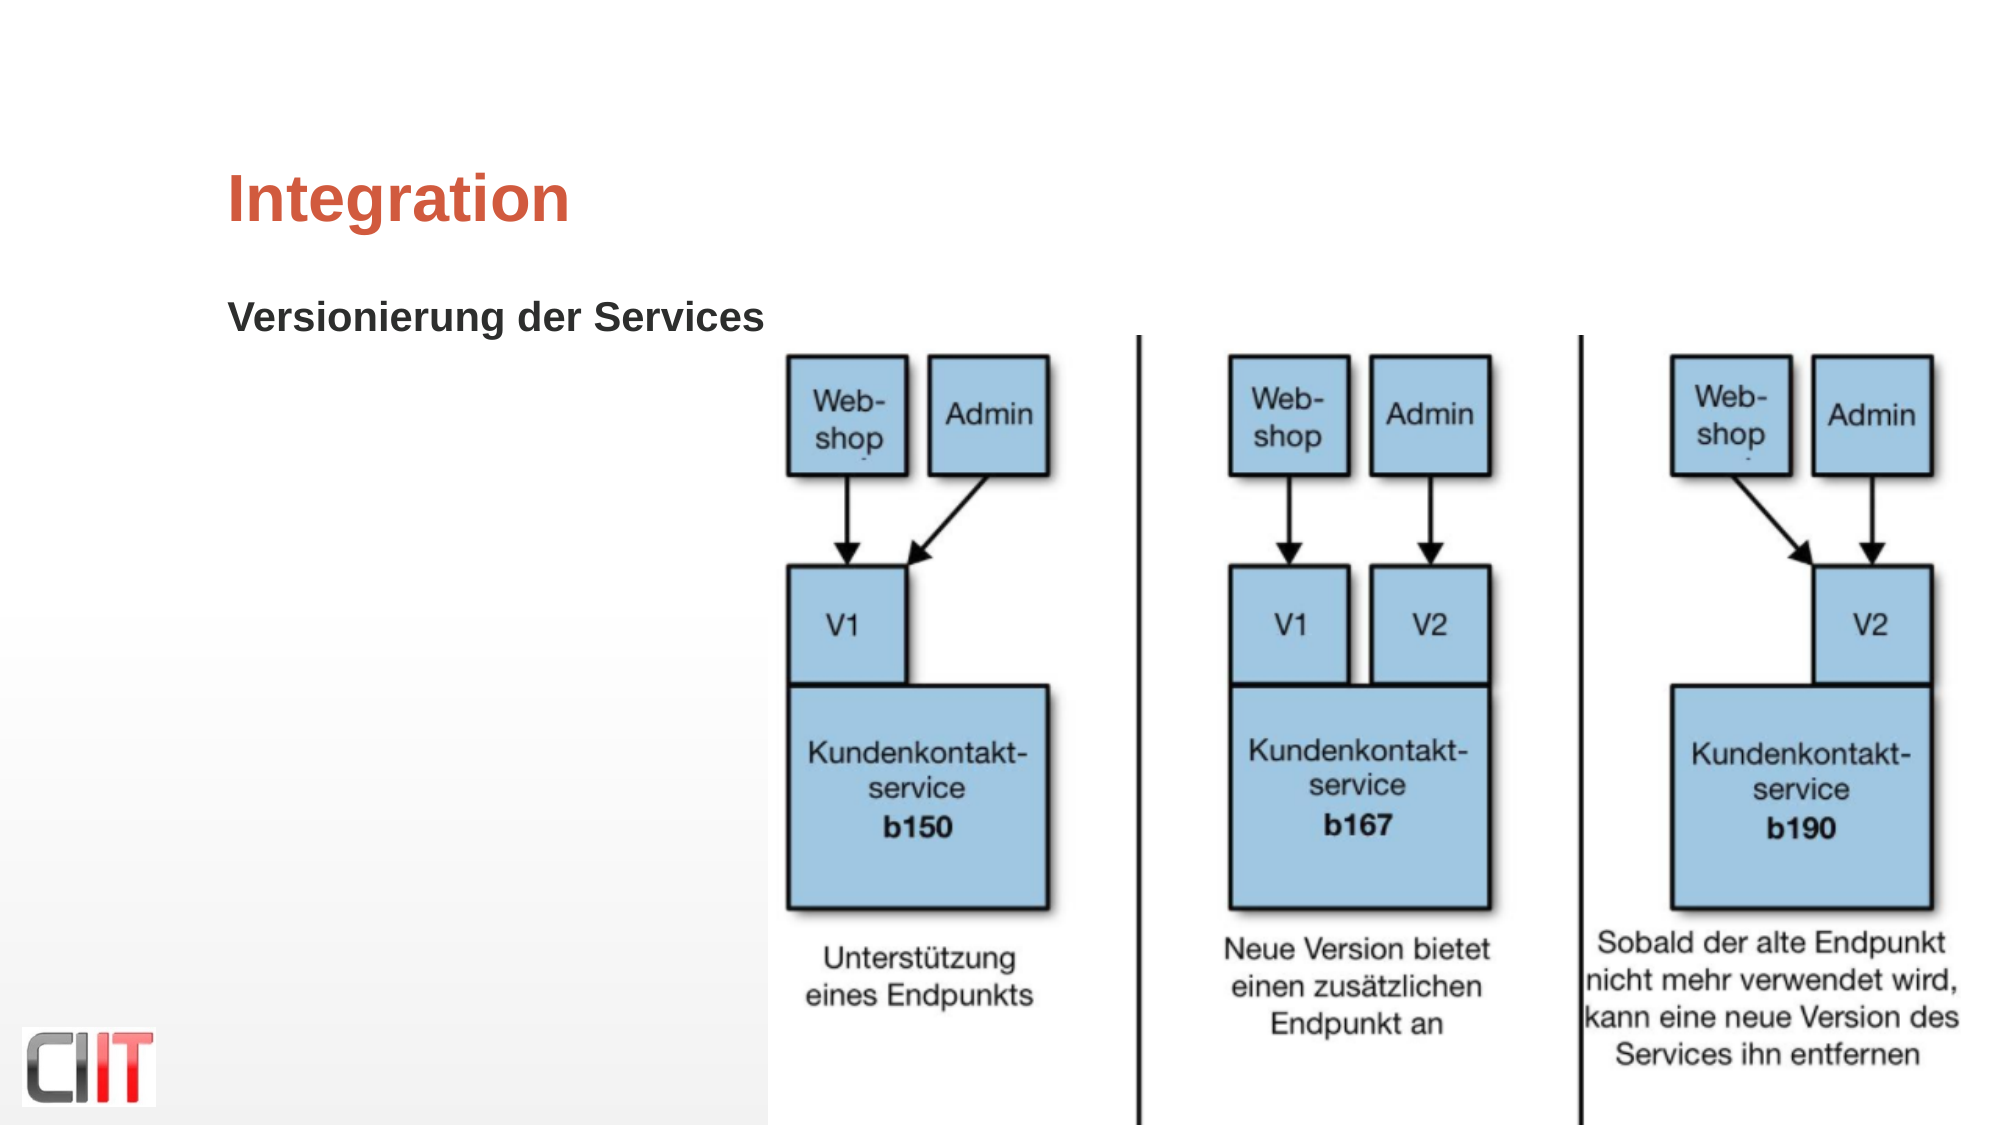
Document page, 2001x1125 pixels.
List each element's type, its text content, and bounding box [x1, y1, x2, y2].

title Integration [212, 82, 1788, 244]
list Versionierung der Services [212, 287, 1788, 950]
picture [22, 1027, 156, 1107]
picture [768, 335, 2000, 1125]
